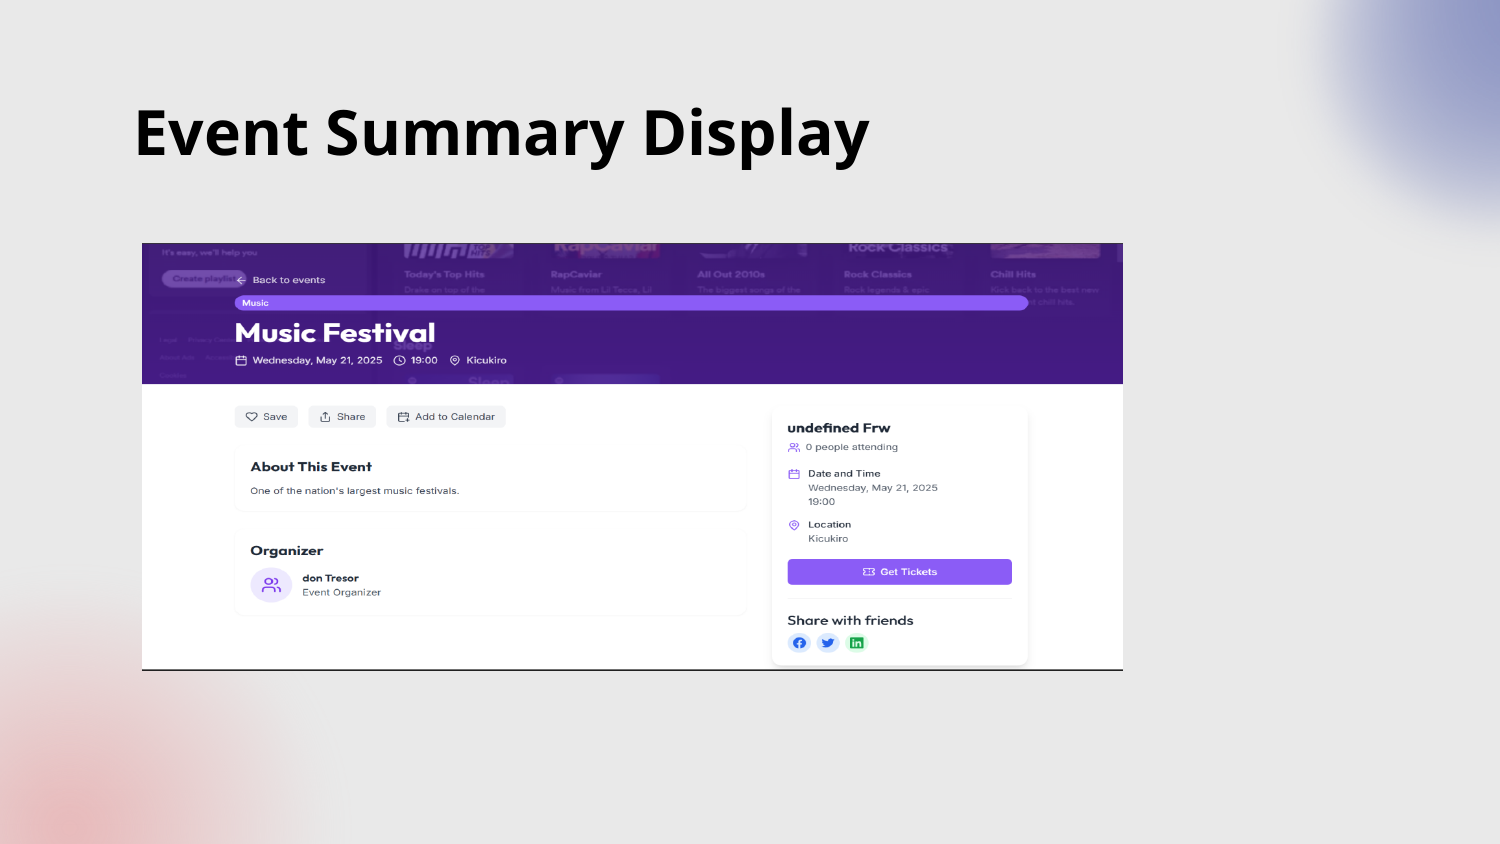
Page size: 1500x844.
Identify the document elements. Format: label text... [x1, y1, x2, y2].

title Event Summary Display [118, 73, 1383, 272]
picture [0, 243, 1124, 844]
